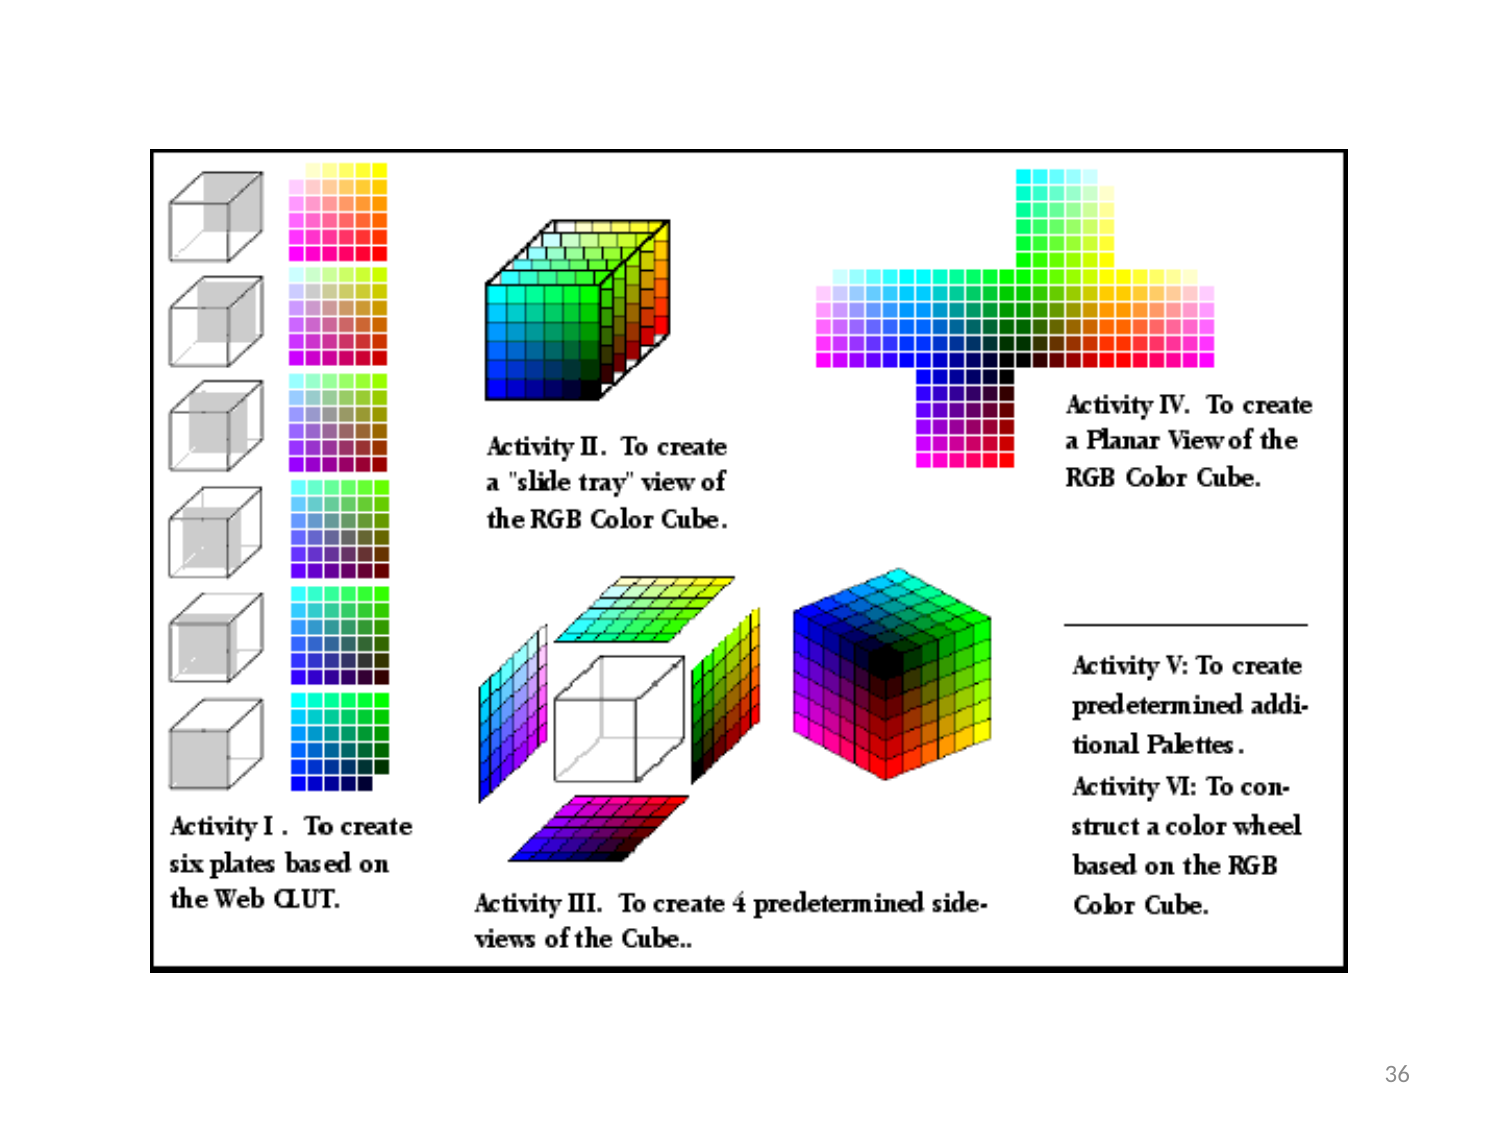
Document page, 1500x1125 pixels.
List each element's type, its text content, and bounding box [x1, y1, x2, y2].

slide_number 36 [1074, 1042, 1425, 1103]
picture [149, 149, 1349, 974]
